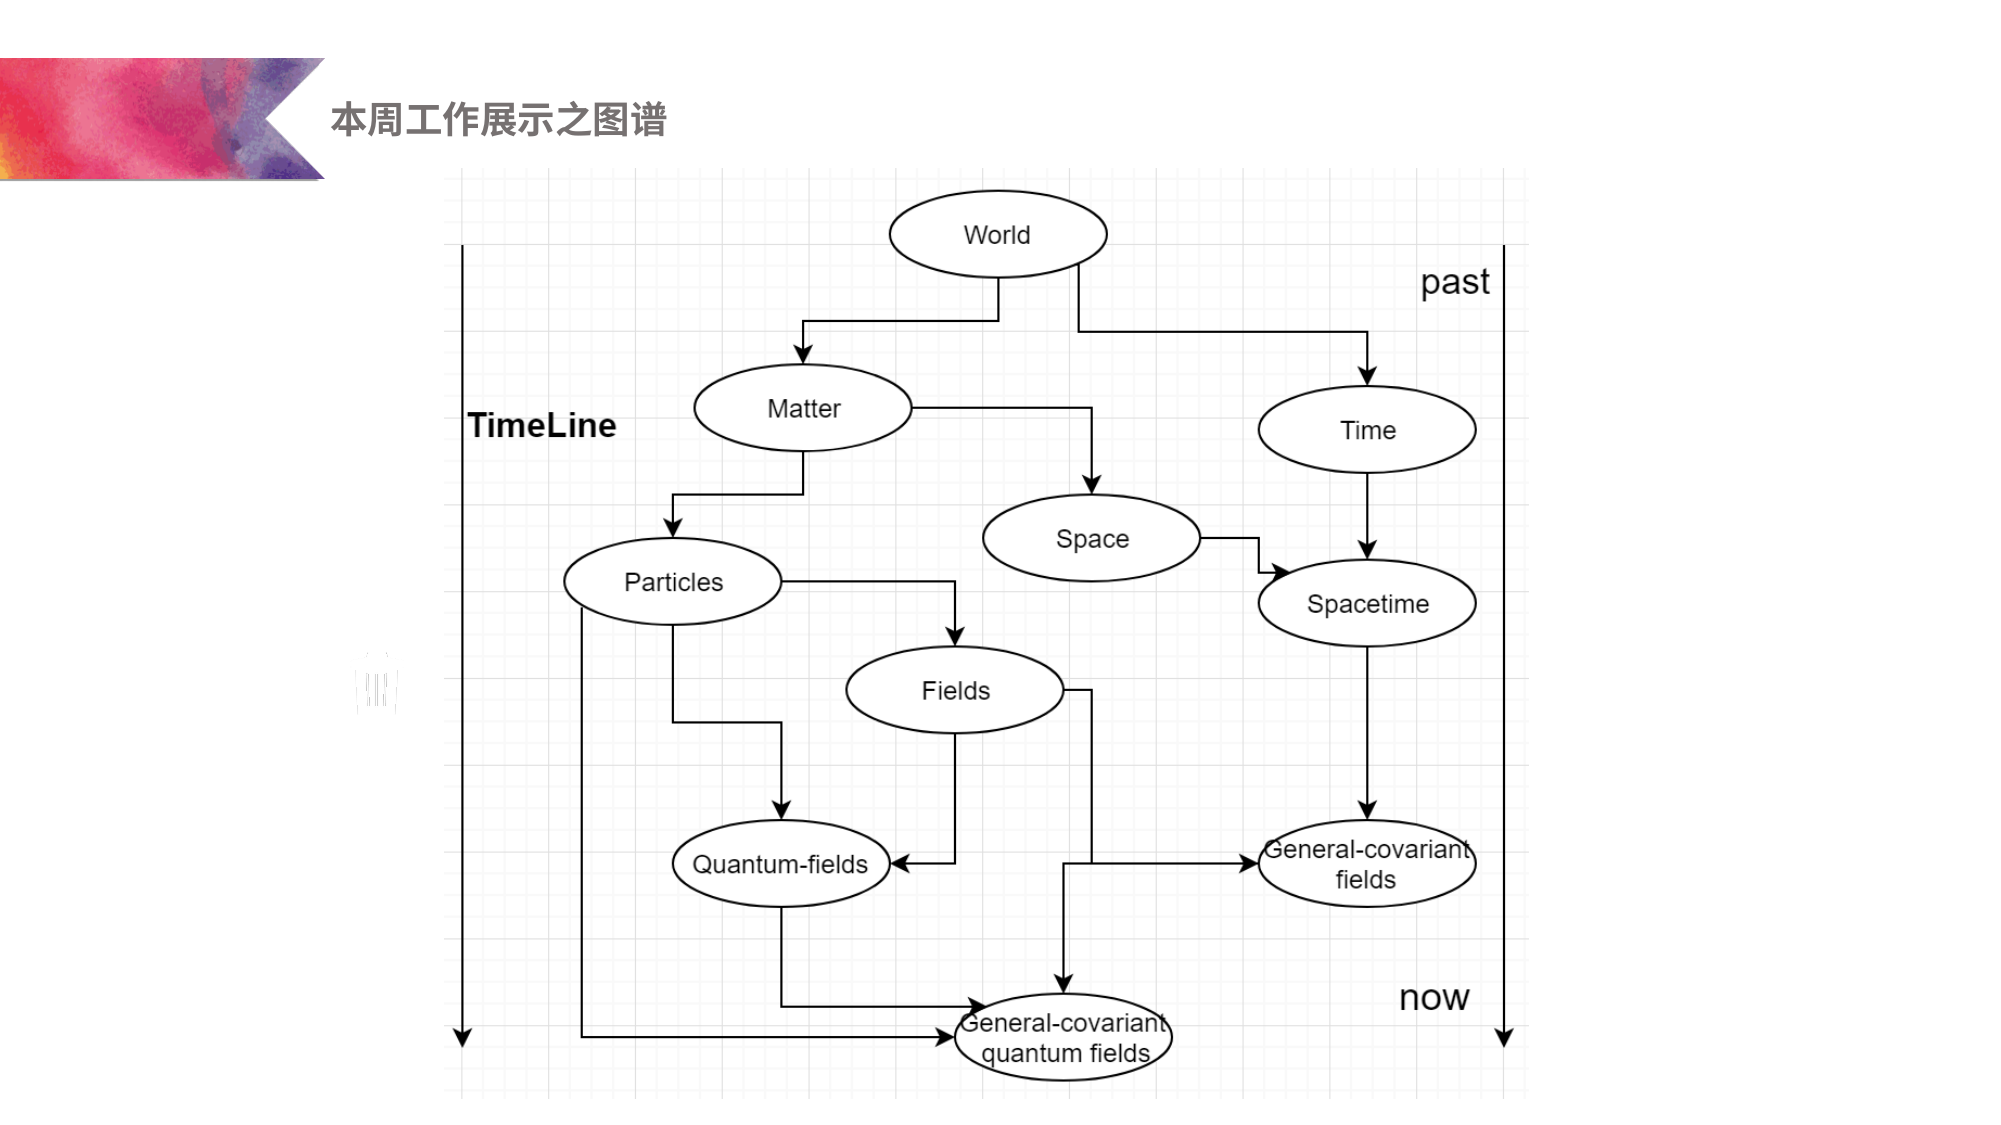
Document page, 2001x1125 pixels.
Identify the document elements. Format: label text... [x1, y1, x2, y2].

picture [0, 58, 326, 179]
picture [349, 651, 404, 716]
text_box 本周工作展示之图谱 [329, 88, 683, 149]
picture [444, 168, 1529, 1099]
